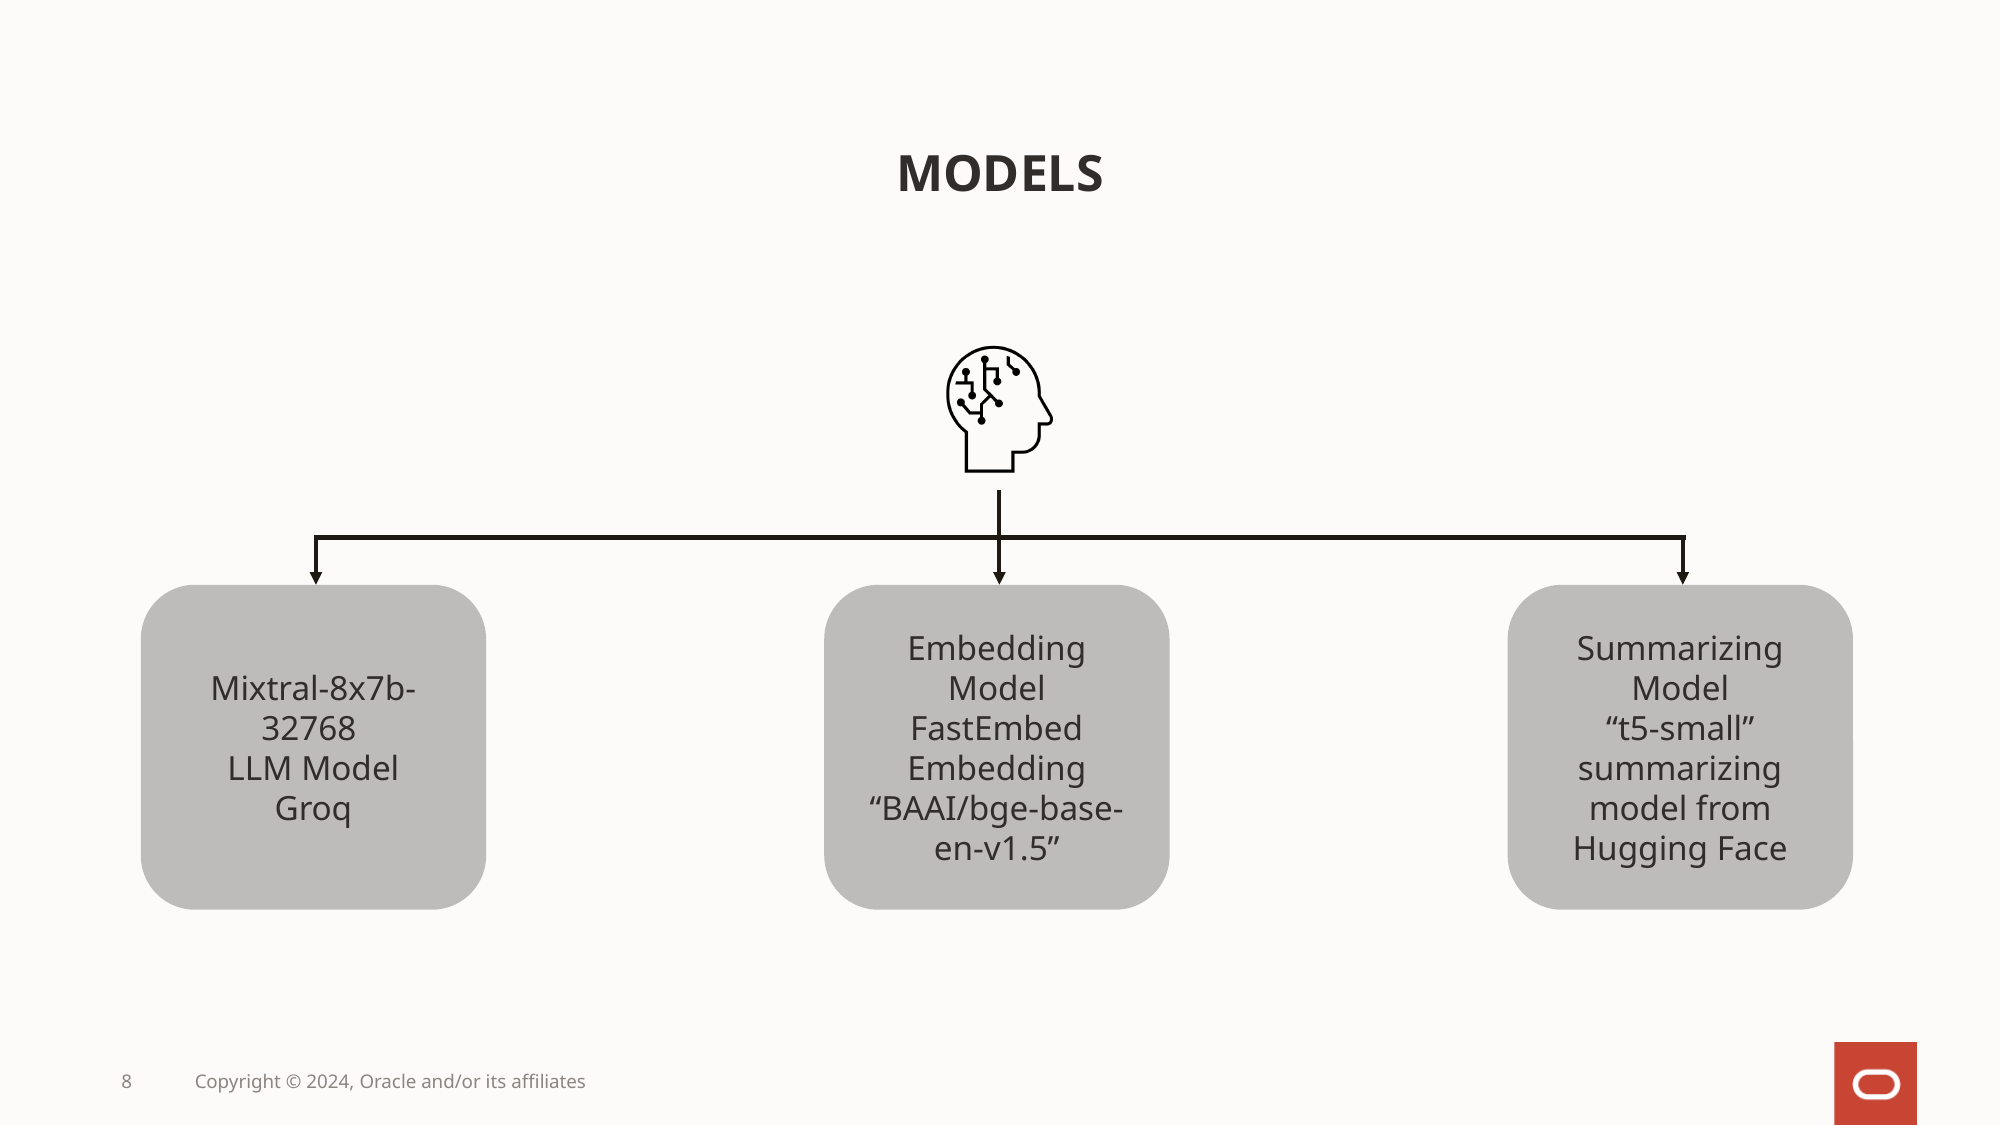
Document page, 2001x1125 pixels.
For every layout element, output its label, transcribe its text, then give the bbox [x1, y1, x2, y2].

text_box 8 [121, 1052, 182, 1113]
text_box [140, 334, 1854, 910]
text_box Copyright © 2024, Oracle and/or its affiliates [194, 1051, 1138, 1111]
title MODELS [229, 62, 1771, 281]
